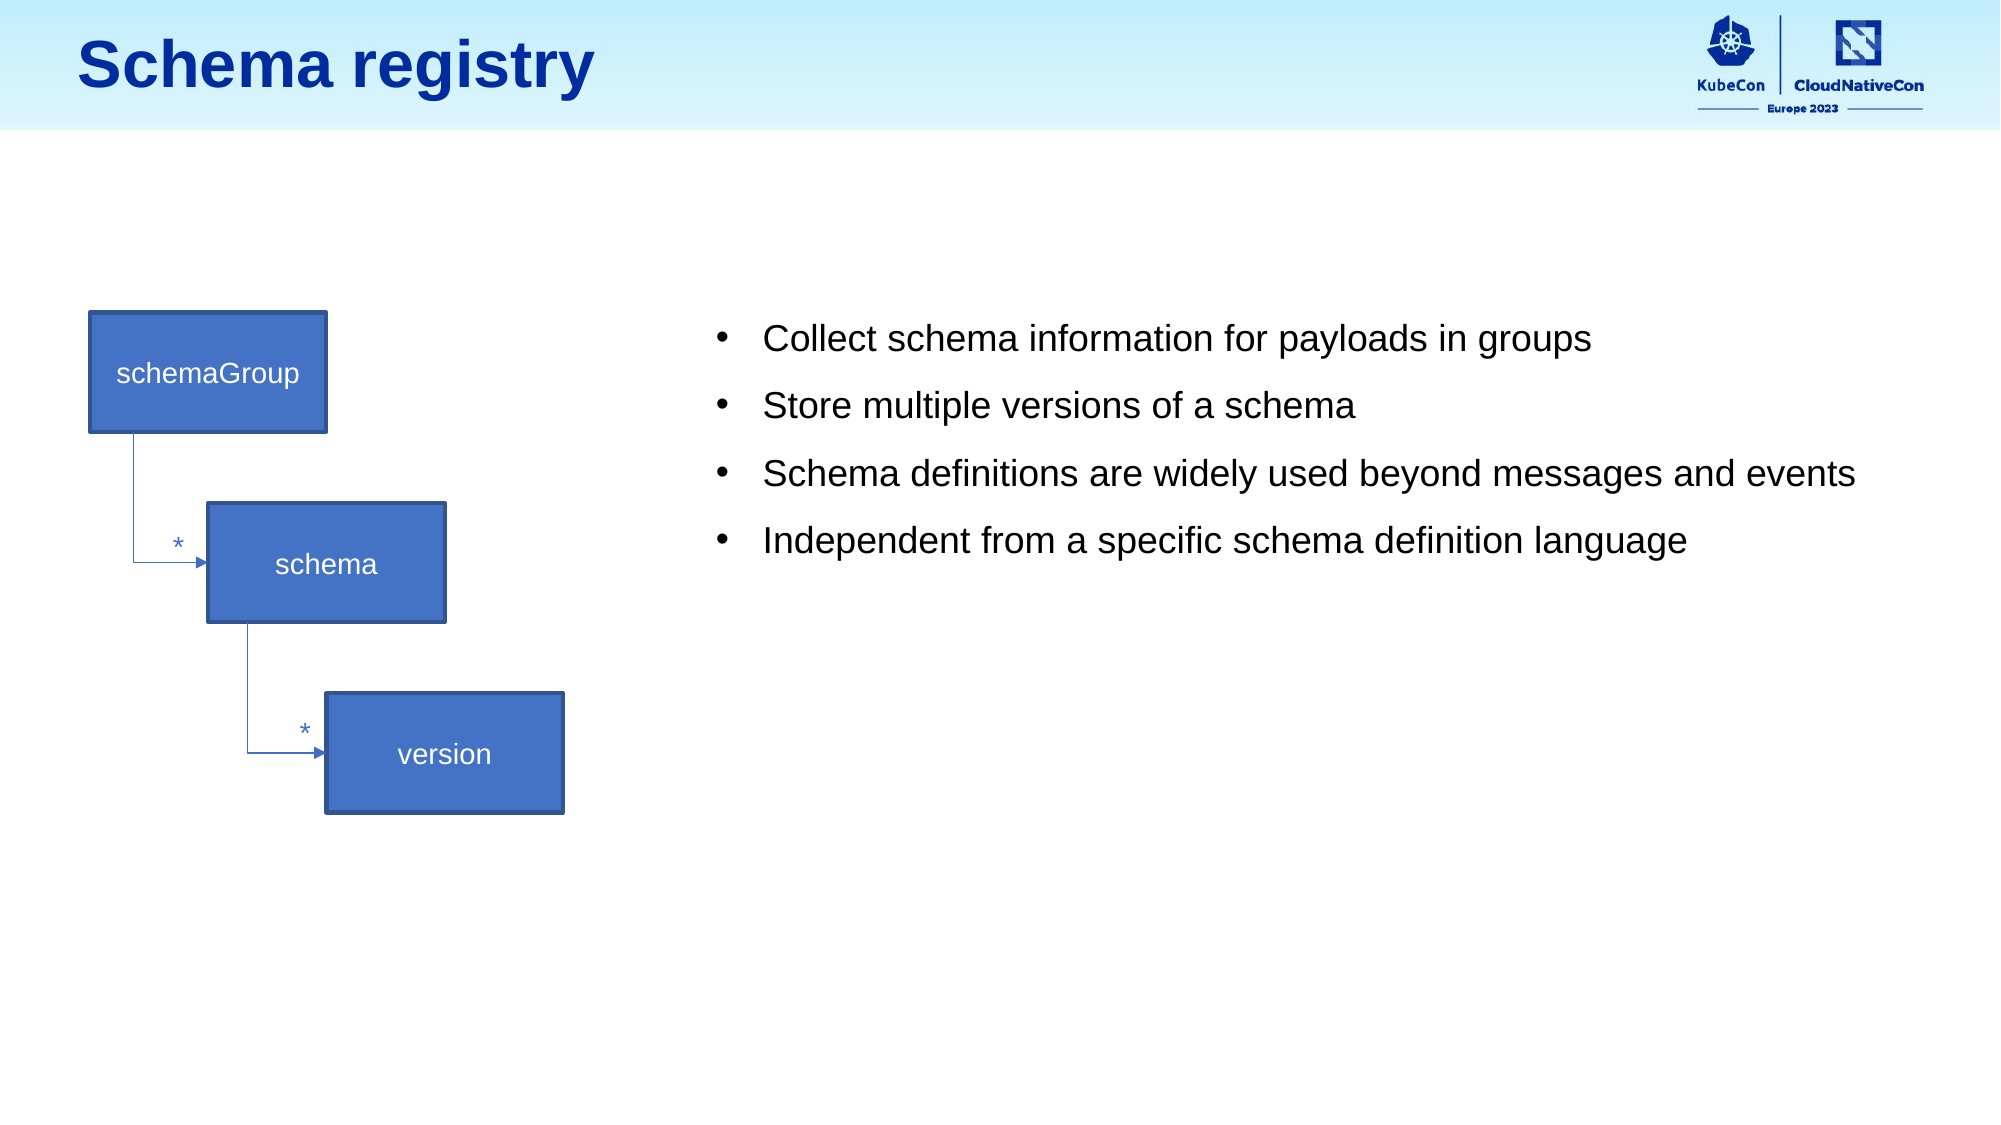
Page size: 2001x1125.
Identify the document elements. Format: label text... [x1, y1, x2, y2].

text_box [89, 312, 564, 813]
picture [0, 0, 2000, 1125]
text_box Collect schema information for payloads in groups Store multiple versions of a schema Schema definitions are widely used beyond messages and events Independent from a specific schema definition language [701, 283, 1881, 604]
text_box Schema registry [62, 0, 1788, 132]
